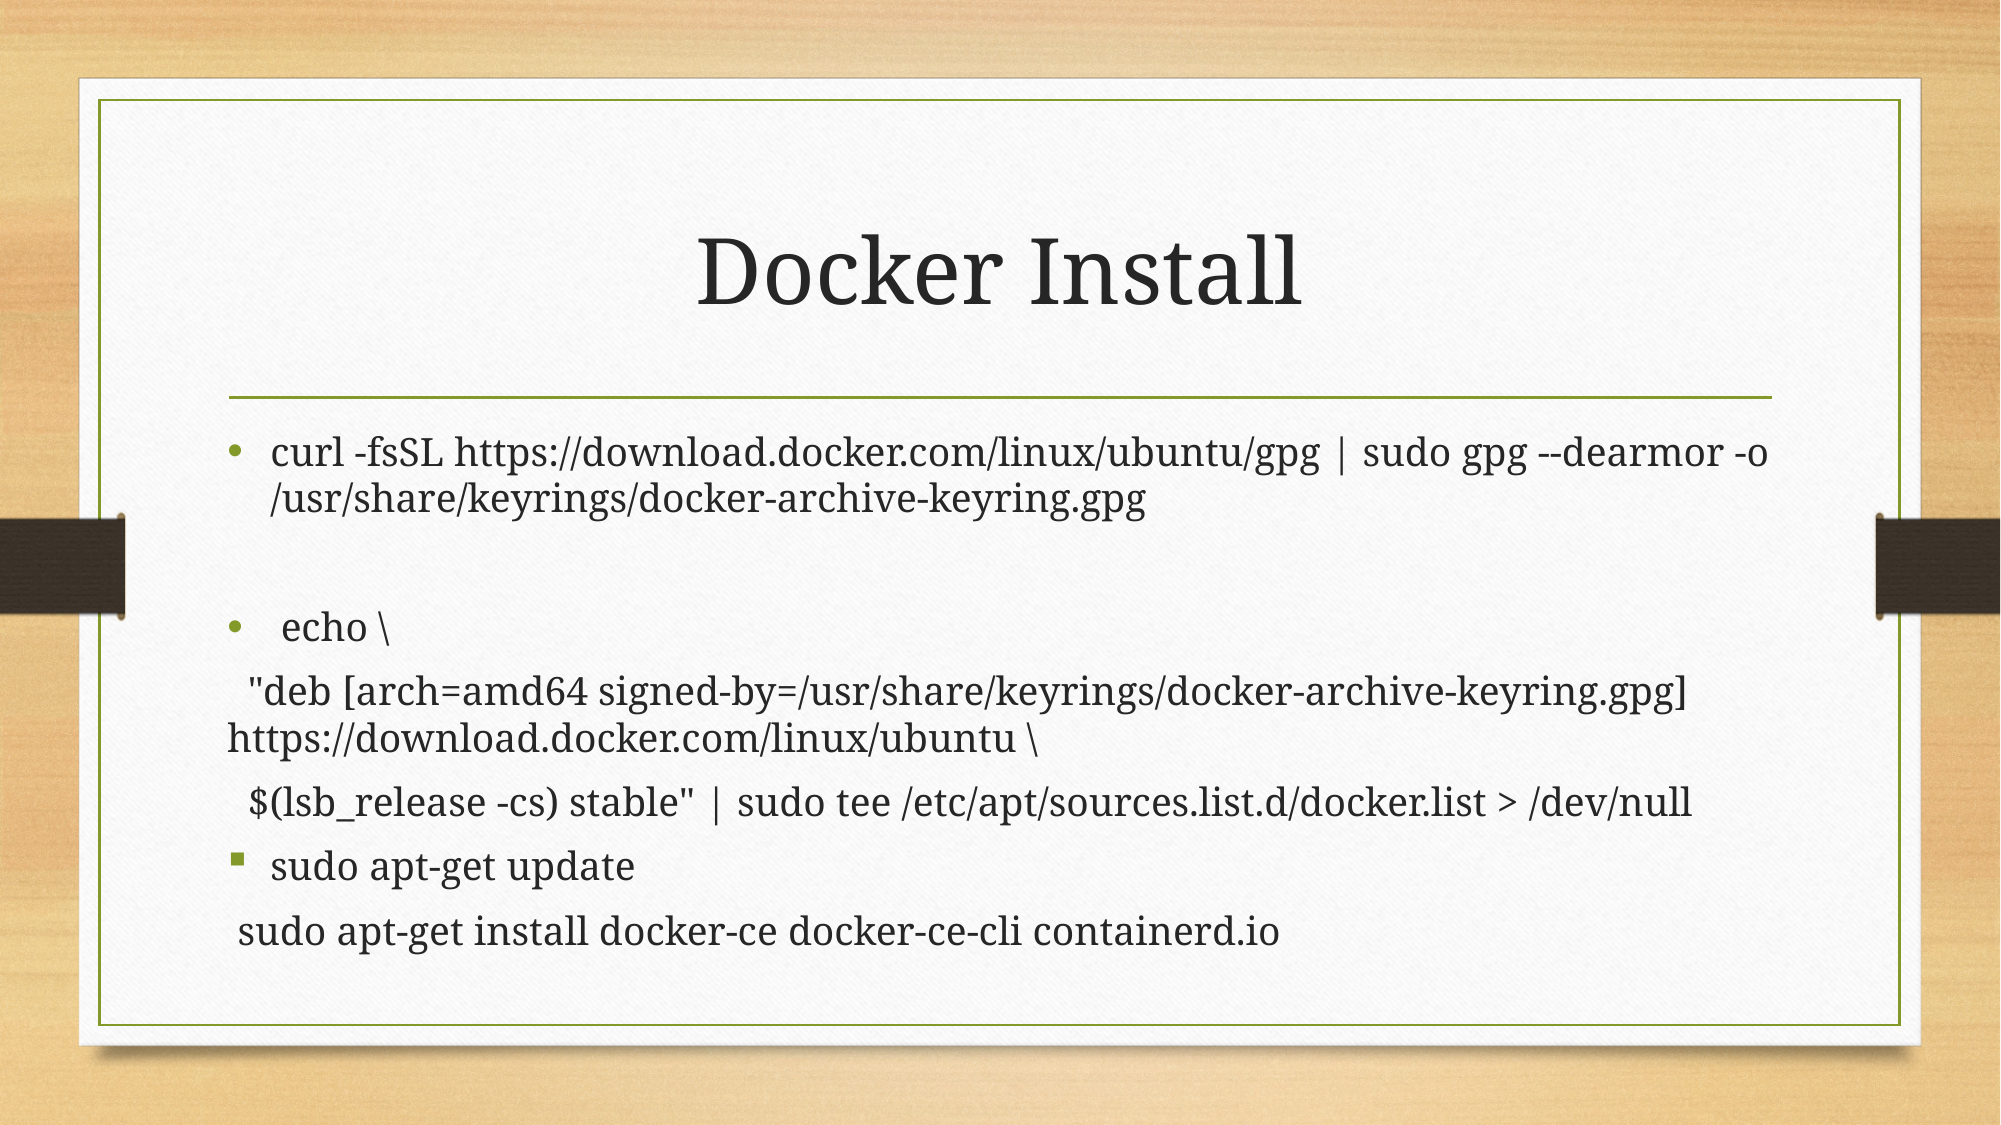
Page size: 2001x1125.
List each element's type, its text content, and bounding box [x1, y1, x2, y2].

list curl -fsSL https://download.docker.com/linux/ubuntu/gpg | sudo gpg --dearmor -o /usr/share/keyrings/docker-archive-keyring.gpg echo \ "deb [arch=amd64 signed-by=/usr/share/keyrings/docker-archive-keyring.gpg] https://download.docker.com/linux/ubuntu \ $(lsb_release -cs) stable" | sudo tee /etc/apt/sources.list.d/docker.list > /dev/null sudo apt-get update sudo apt-get install docker-ce docker-ce-cli containerd.io [212, 419, 1788, 964]
picture [0, 0, 2001, 1125]
title Docker Install [212, 161, 1788, 375]
